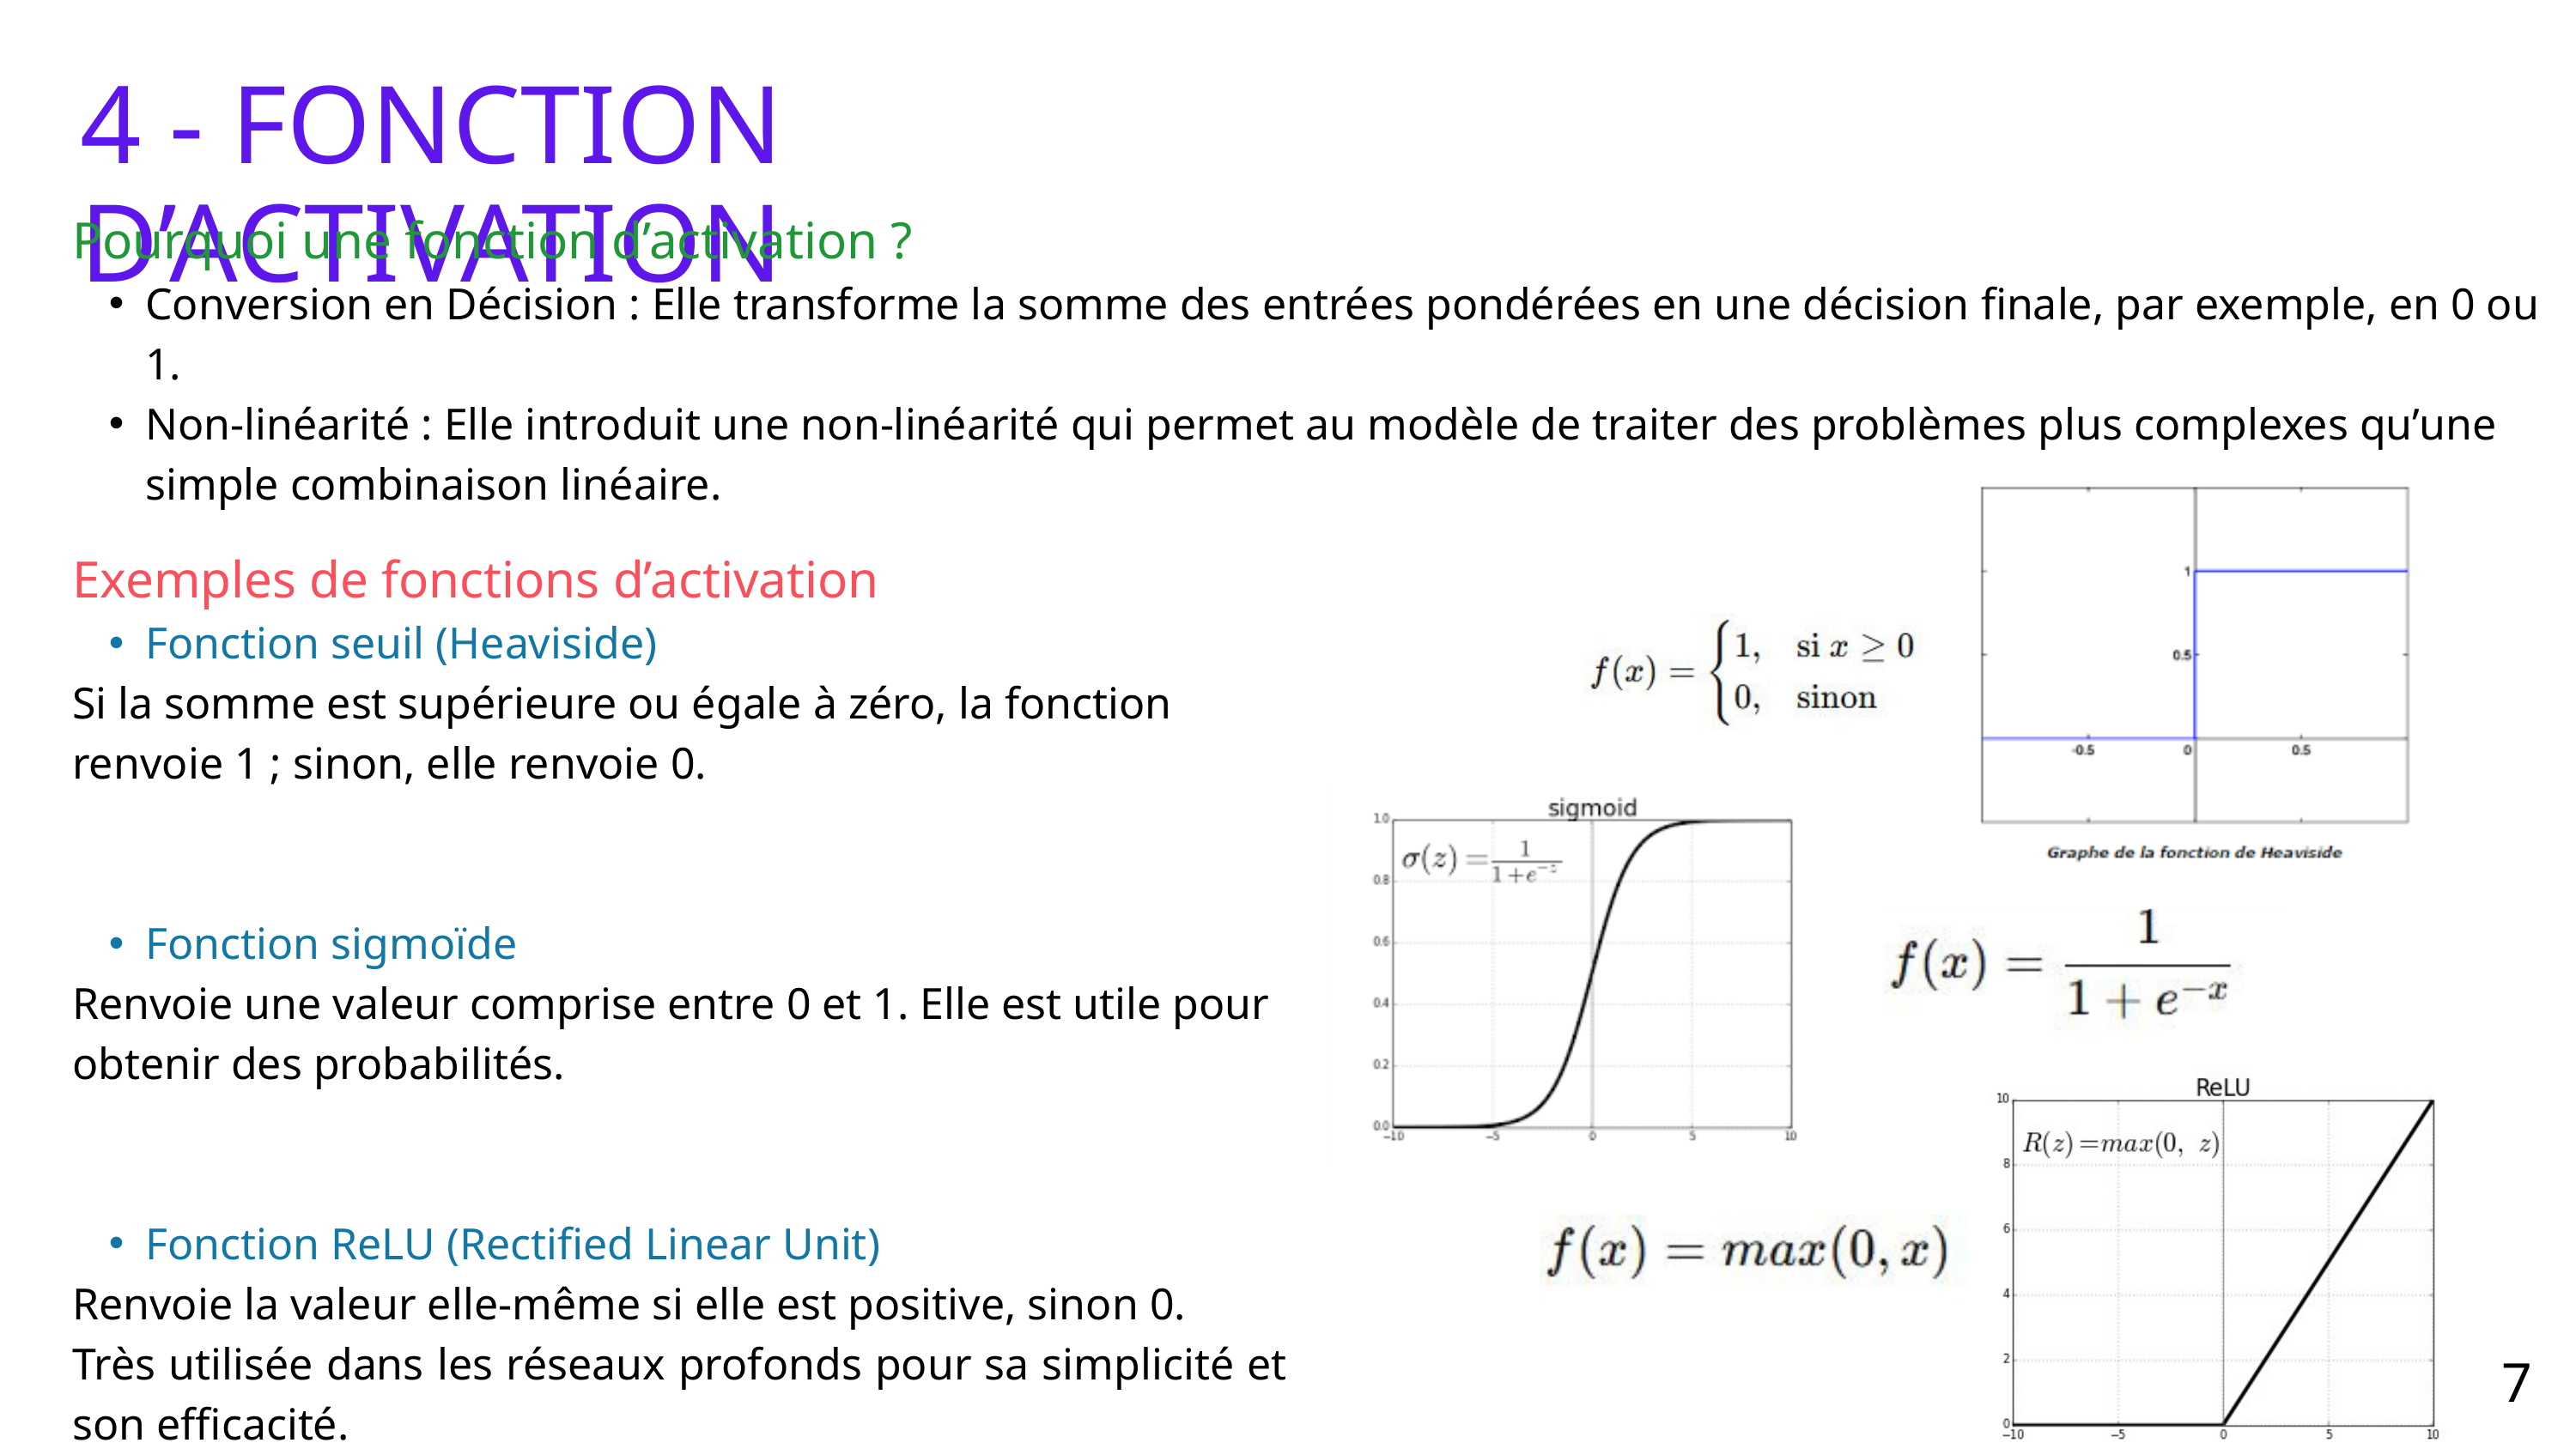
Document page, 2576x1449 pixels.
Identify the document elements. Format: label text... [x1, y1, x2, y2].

text_box Exemples de fonctions d’activation Fonction seuil (Heaviside) Si la somme est supérieure ou égale à zéro, la fonction renvoie 1 ; sinon, elle renvoie 0. Fonction sigmoïde Renvoie une valeur comprise entre 0 et 1. Elle est utile pour obtenir des probabilités. Fonction ReLU (Rectified Linear Unit) Renvoie la valeur elle-même si elle est positive, sinon 0. Très utilisée dans les réseaux profonds pour sa simplicité et son efficacité. [72, 537, 1288, 1449]
text_box [1968, 1070, 2452, 1448]
text_box [1950, 509, 2432, 878]
text_box 7 [2501, 1354, 2526, 1414]
text_box [1329, 782, 1843, 1167]
text_box [1883, 909, 2289, 1039]
text_box [1583, 613, 1925, 733]
text_box [1540, 1215, 1968, 1304]
text_box Pourquoi une fonction d’activation ? Conversion en Décision : Elle transforme la somme des entrées pondérées en une décision finale, par exemple, en 0 ou 1. Non-linéarité : Elle introduit une non-linéarité qui permet au modèle de traiter des problèmes plus complexes qu’une simple combinaison linéaire. [72, 197, 2576, 509]
text_box 4 - FONCTION D’ACTIVATION [80, 67, 1444, 197]
